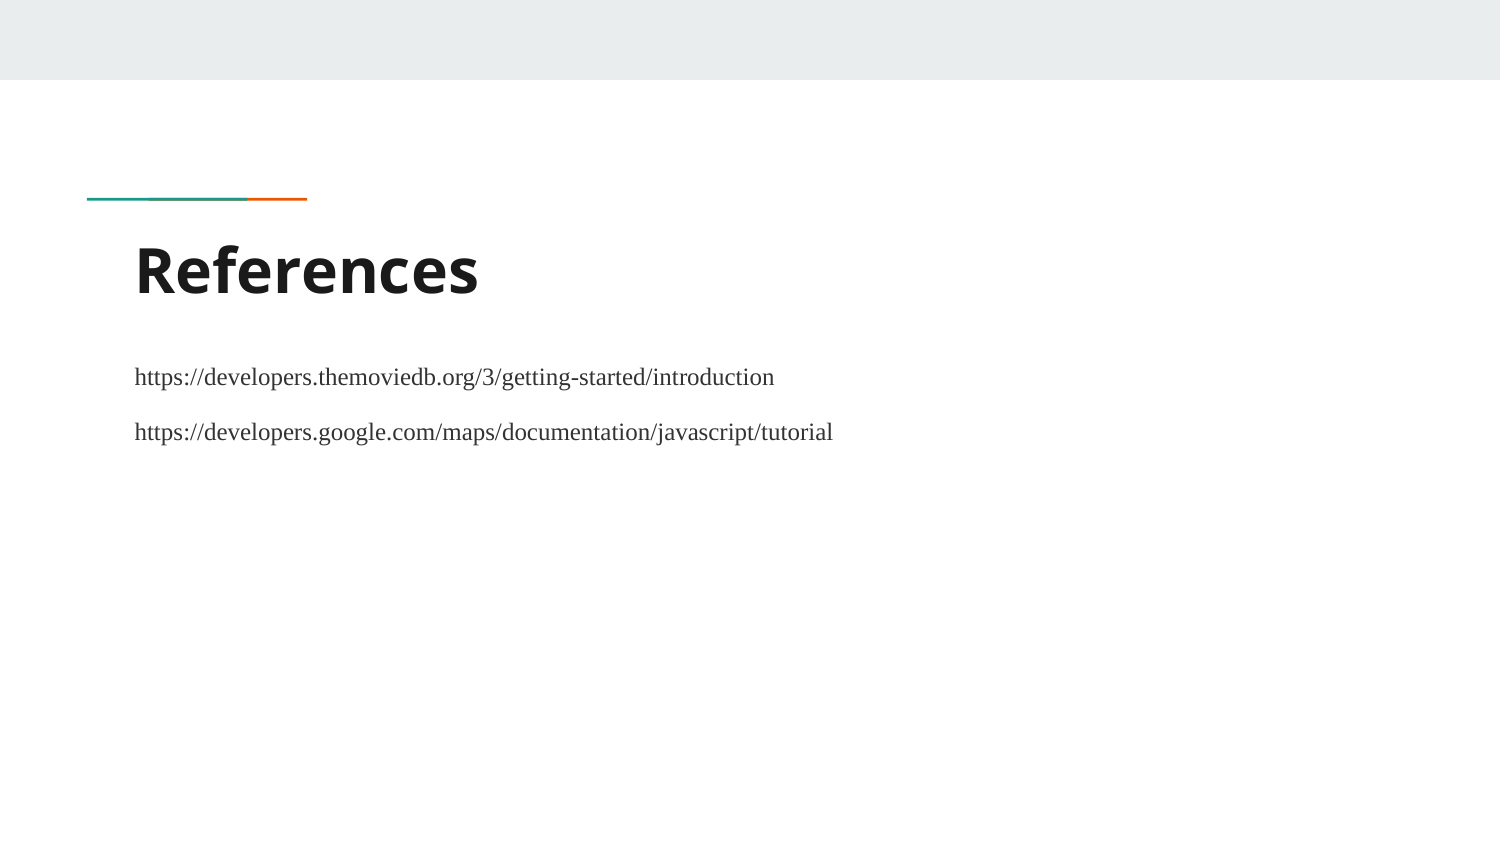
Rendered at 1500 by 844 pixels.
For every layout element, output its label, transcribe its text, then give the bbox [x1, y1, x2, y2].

list https://developers.themoviedb.org/3/getting-started/introduction https://developers.google.com/maps/documentation/javascript/tutorial [119, 341, 1381, 712]
title References [119, 216, 1381, 305]
